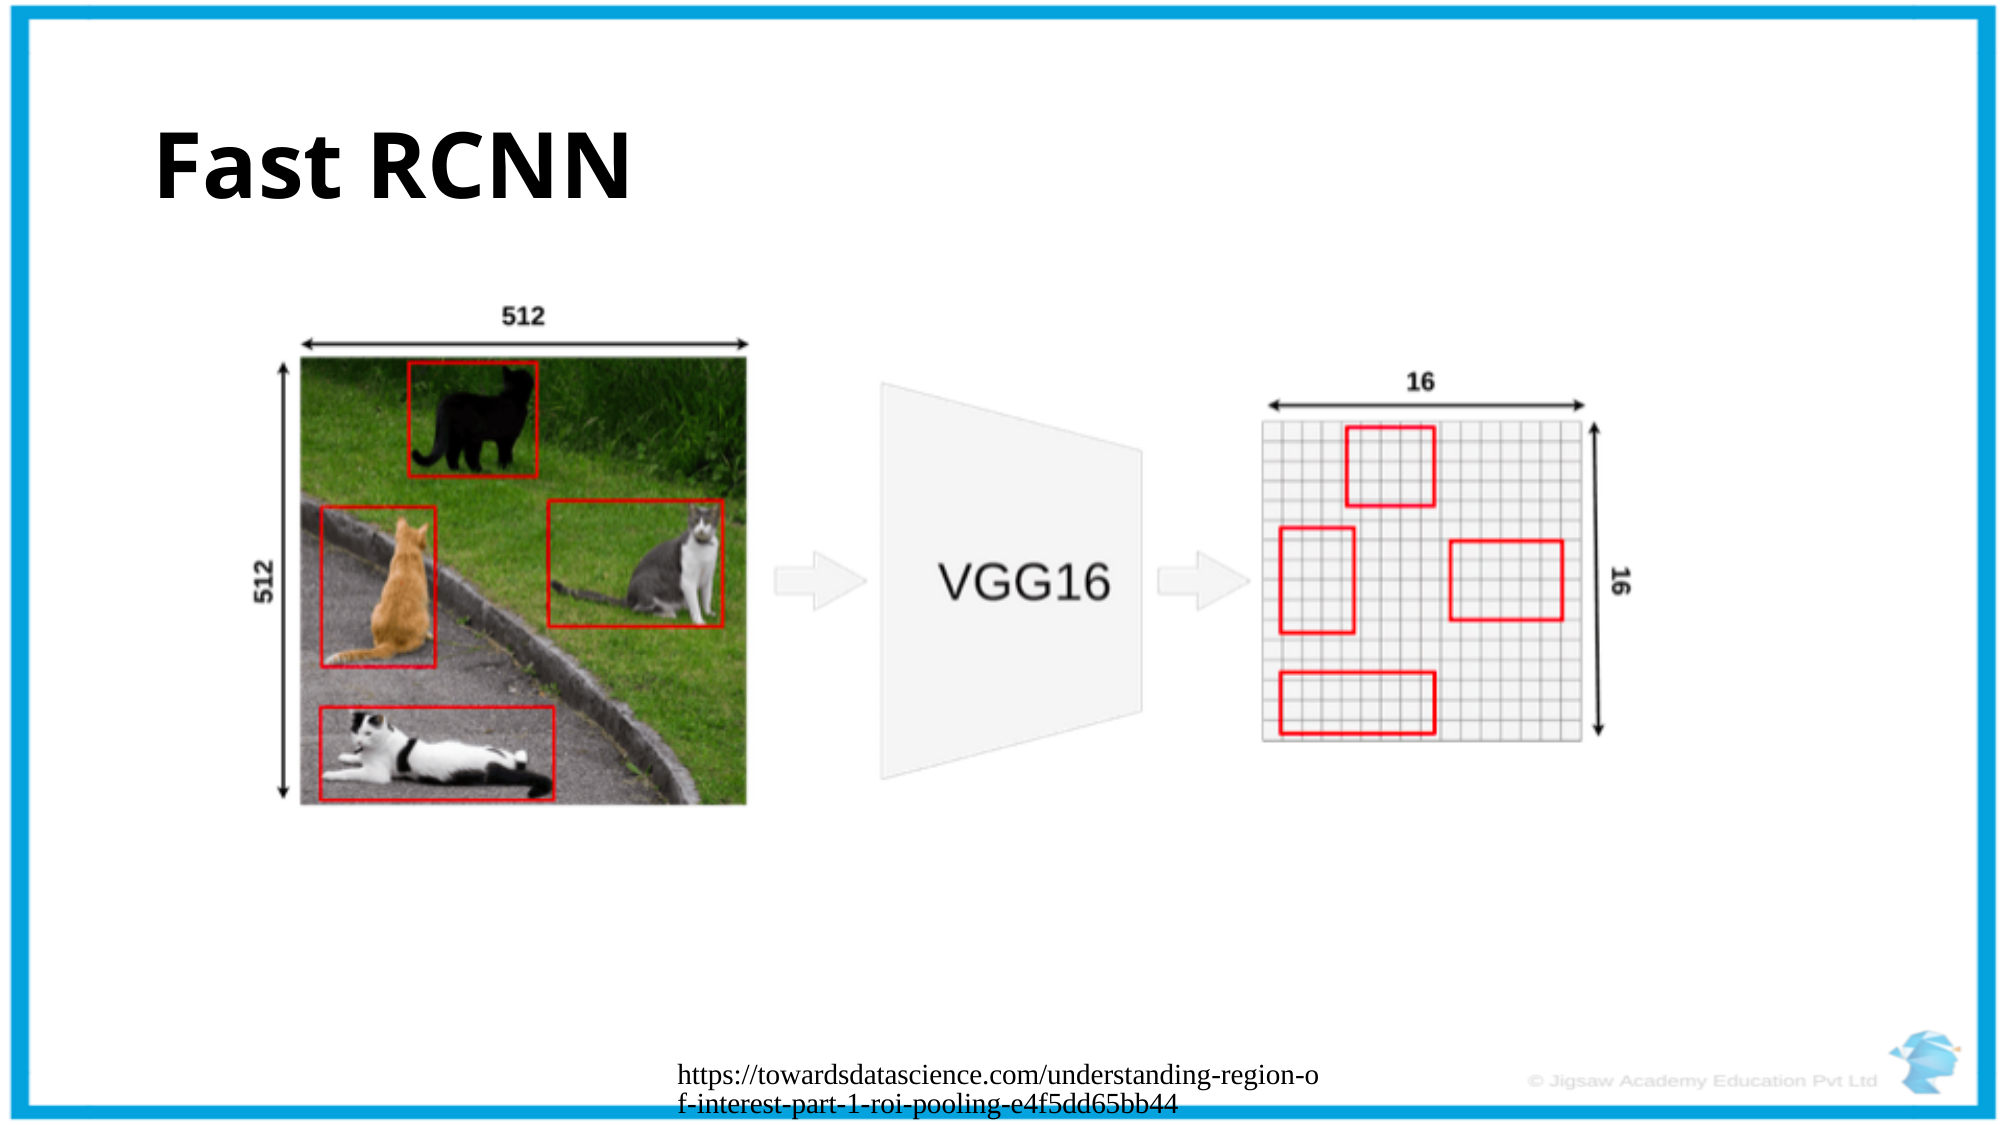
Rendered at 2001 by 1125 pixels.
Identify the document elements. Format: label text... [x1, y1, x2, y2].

picture [0, 0, 2001, 1125]
title Fast RCNN [137, 59, 1863, 278]
footer https://towardsdatascience.com/understanding-region-of-interest-part-1-roi-pooling-e4f5dd65bb44 [662, 1042, 1338, 1103]
